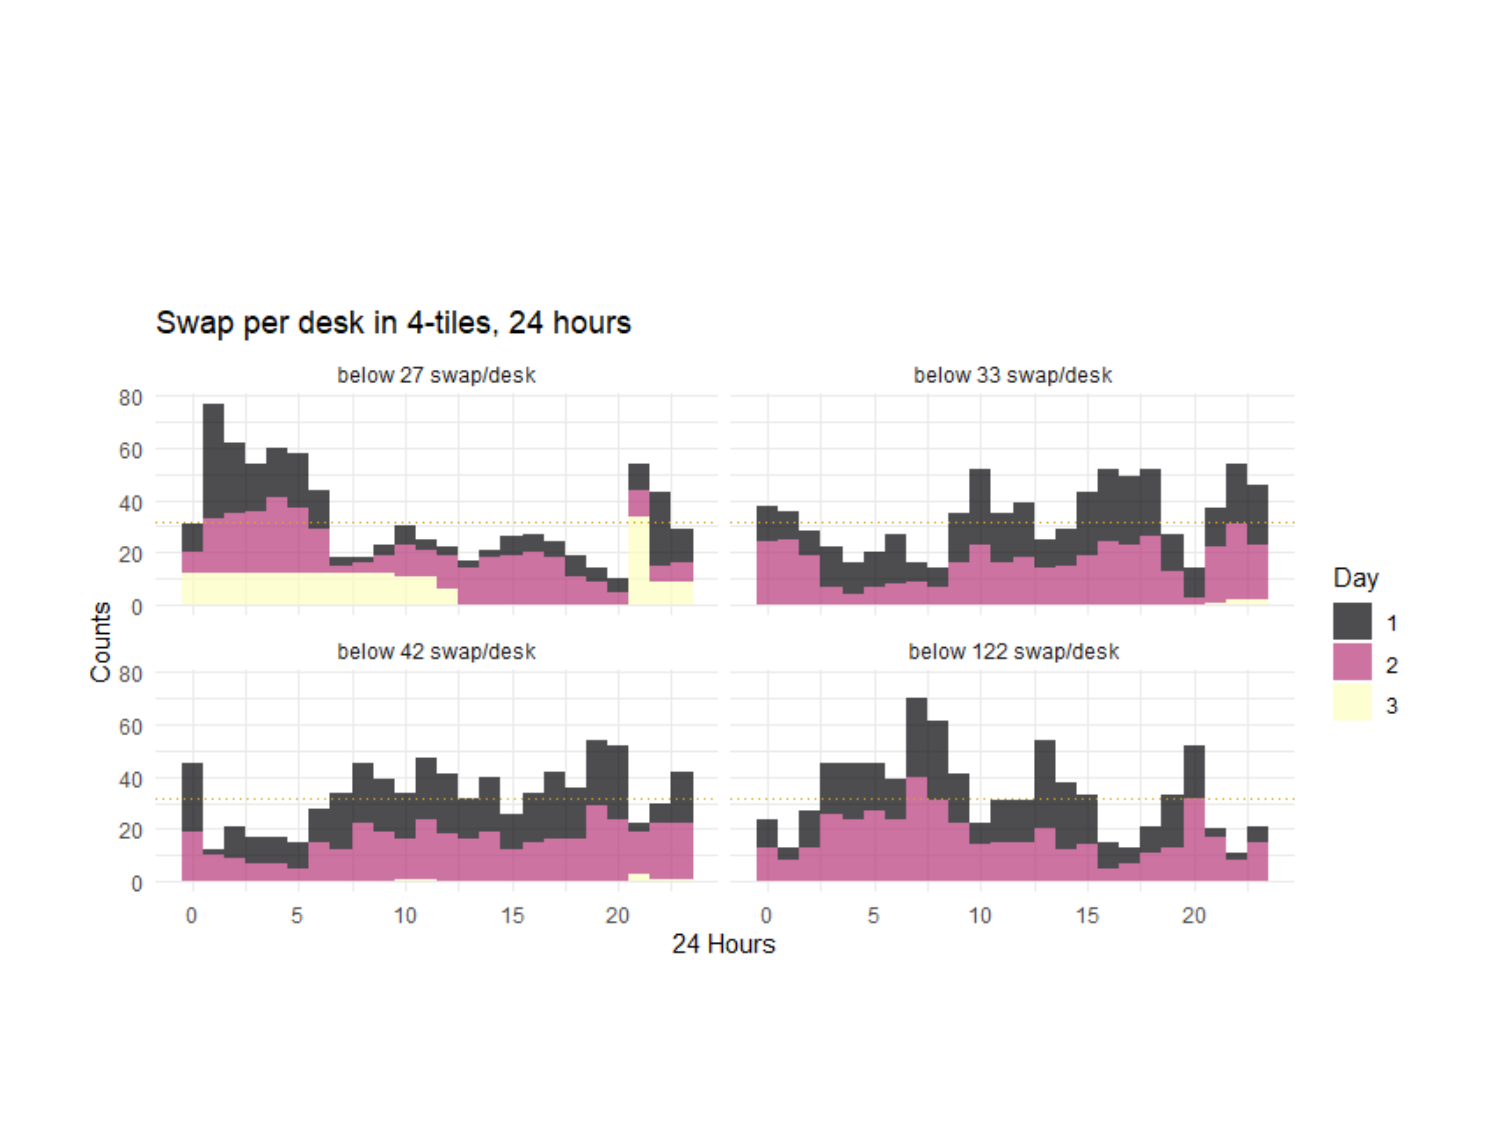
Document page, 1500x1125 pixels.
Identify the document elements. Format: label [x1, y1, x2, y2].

picture [74, 295, 1426, 971]
